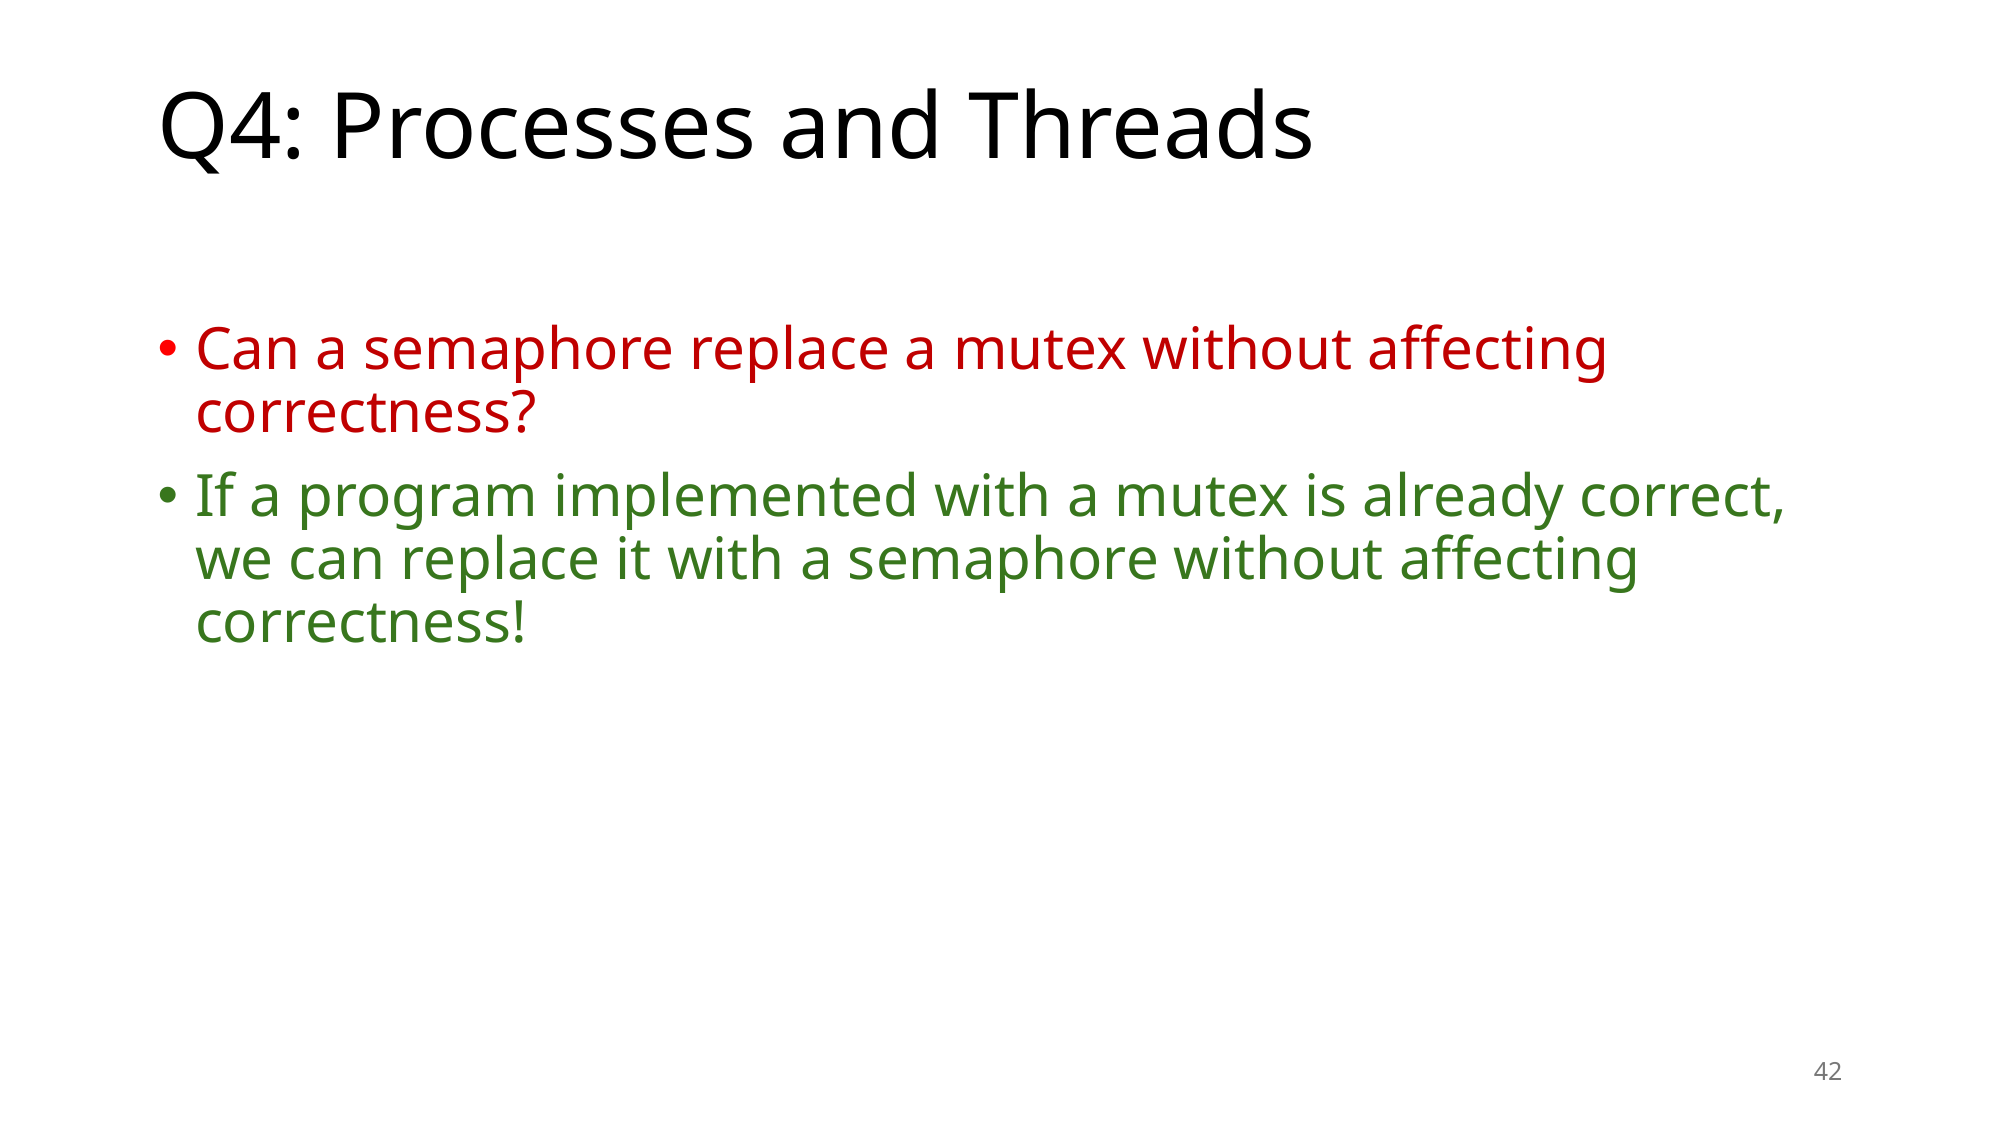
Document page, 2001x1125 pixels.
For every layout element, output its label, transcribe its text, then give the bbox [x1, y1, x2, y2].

slide_number 42 [1412, 1042, 1863, 1103]
title Q4: Processes and Threads [137, 59, 1863, 278]
list Can a semaphore replace a mutex without affecting correctness? If a program implemented with a mutex is already correct, we can replace it with a semaphore without affecting correctness! [137, 299, 1863, 1014]
